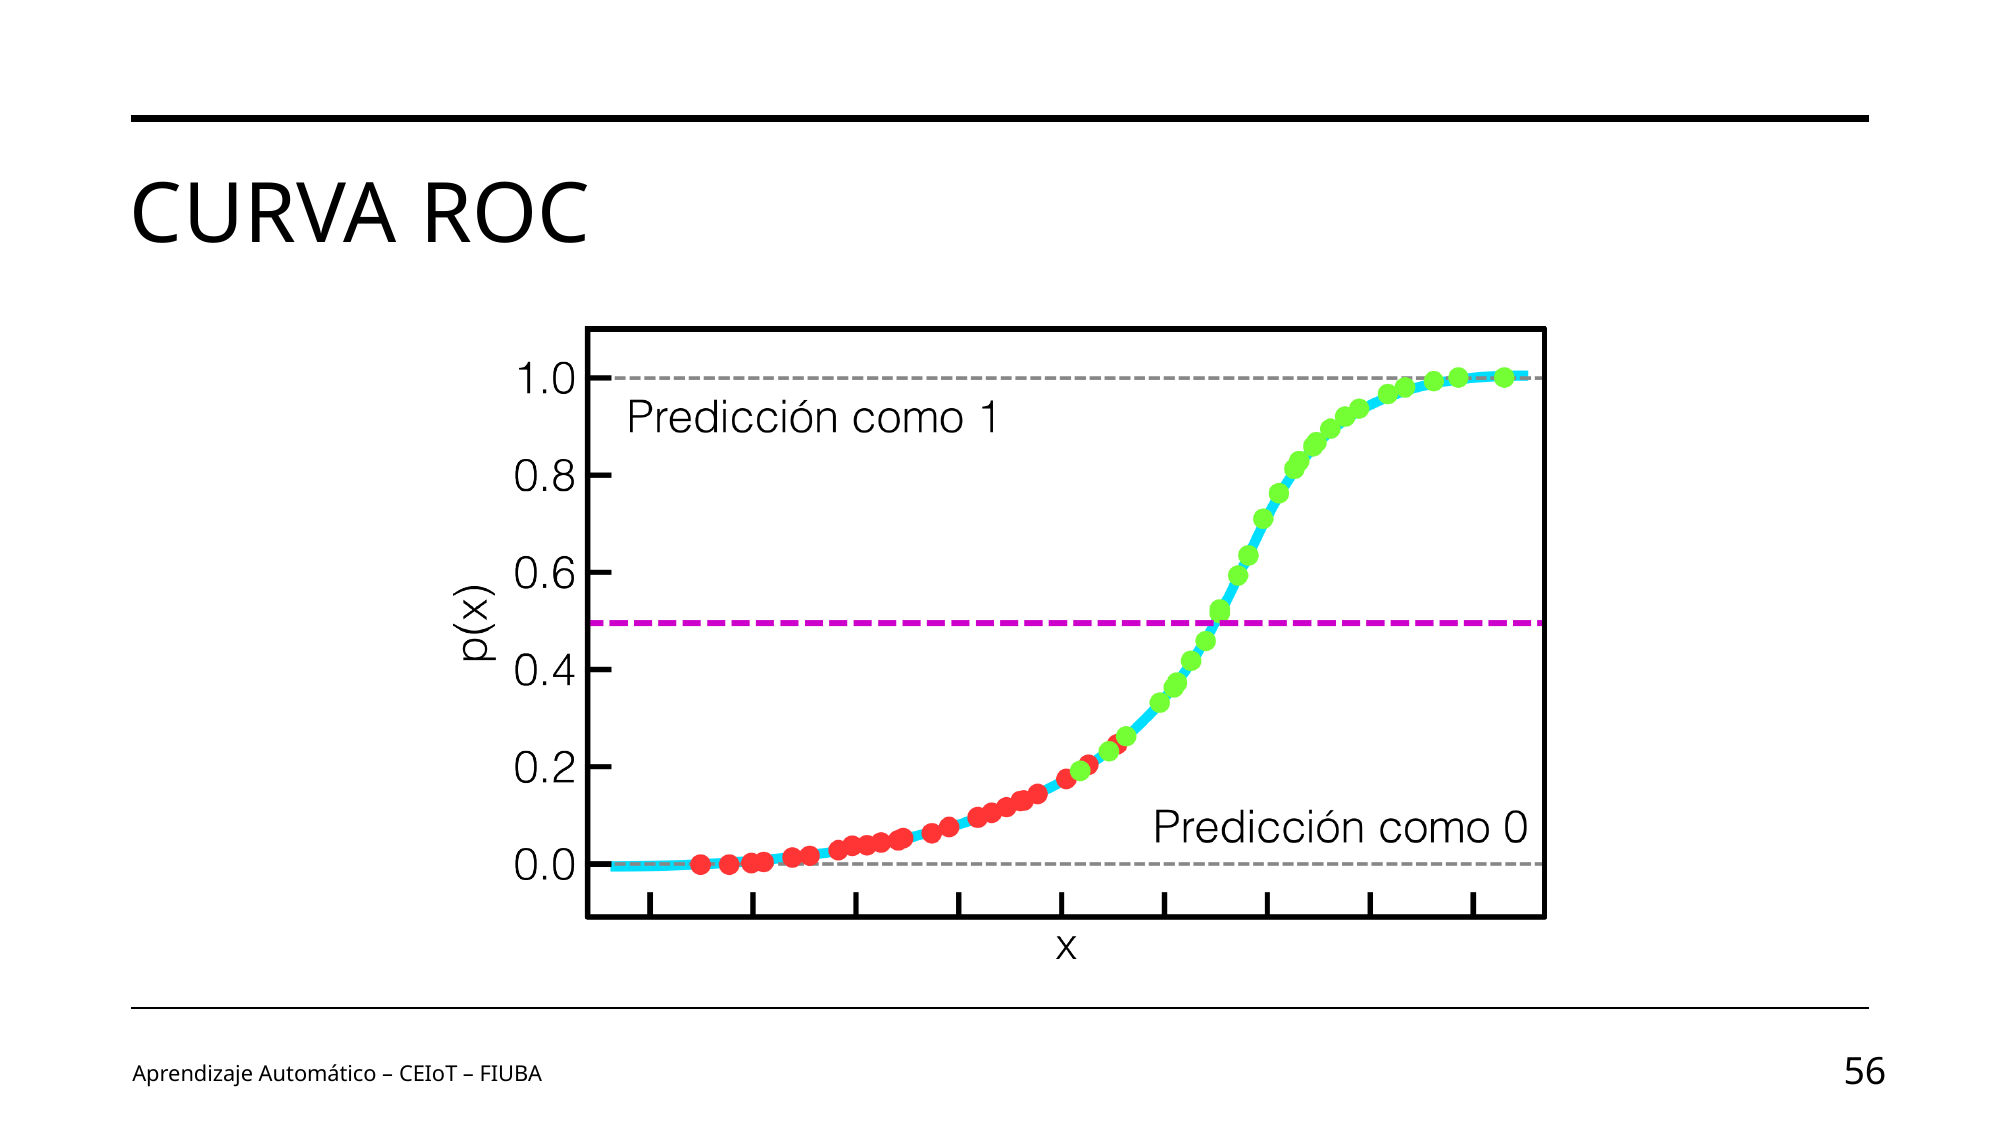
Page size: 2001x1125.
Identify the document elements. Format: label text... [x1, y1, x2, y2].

slide_number 56 [1791, 1042, 1902, 1103]
footer Aprendizaje Automático – CEIoT – FIUBA [117, 1042, 862, 1103]
title Curva ROC [114, 151, 1869, 290]
picture [453, 326, 1547, 959]
